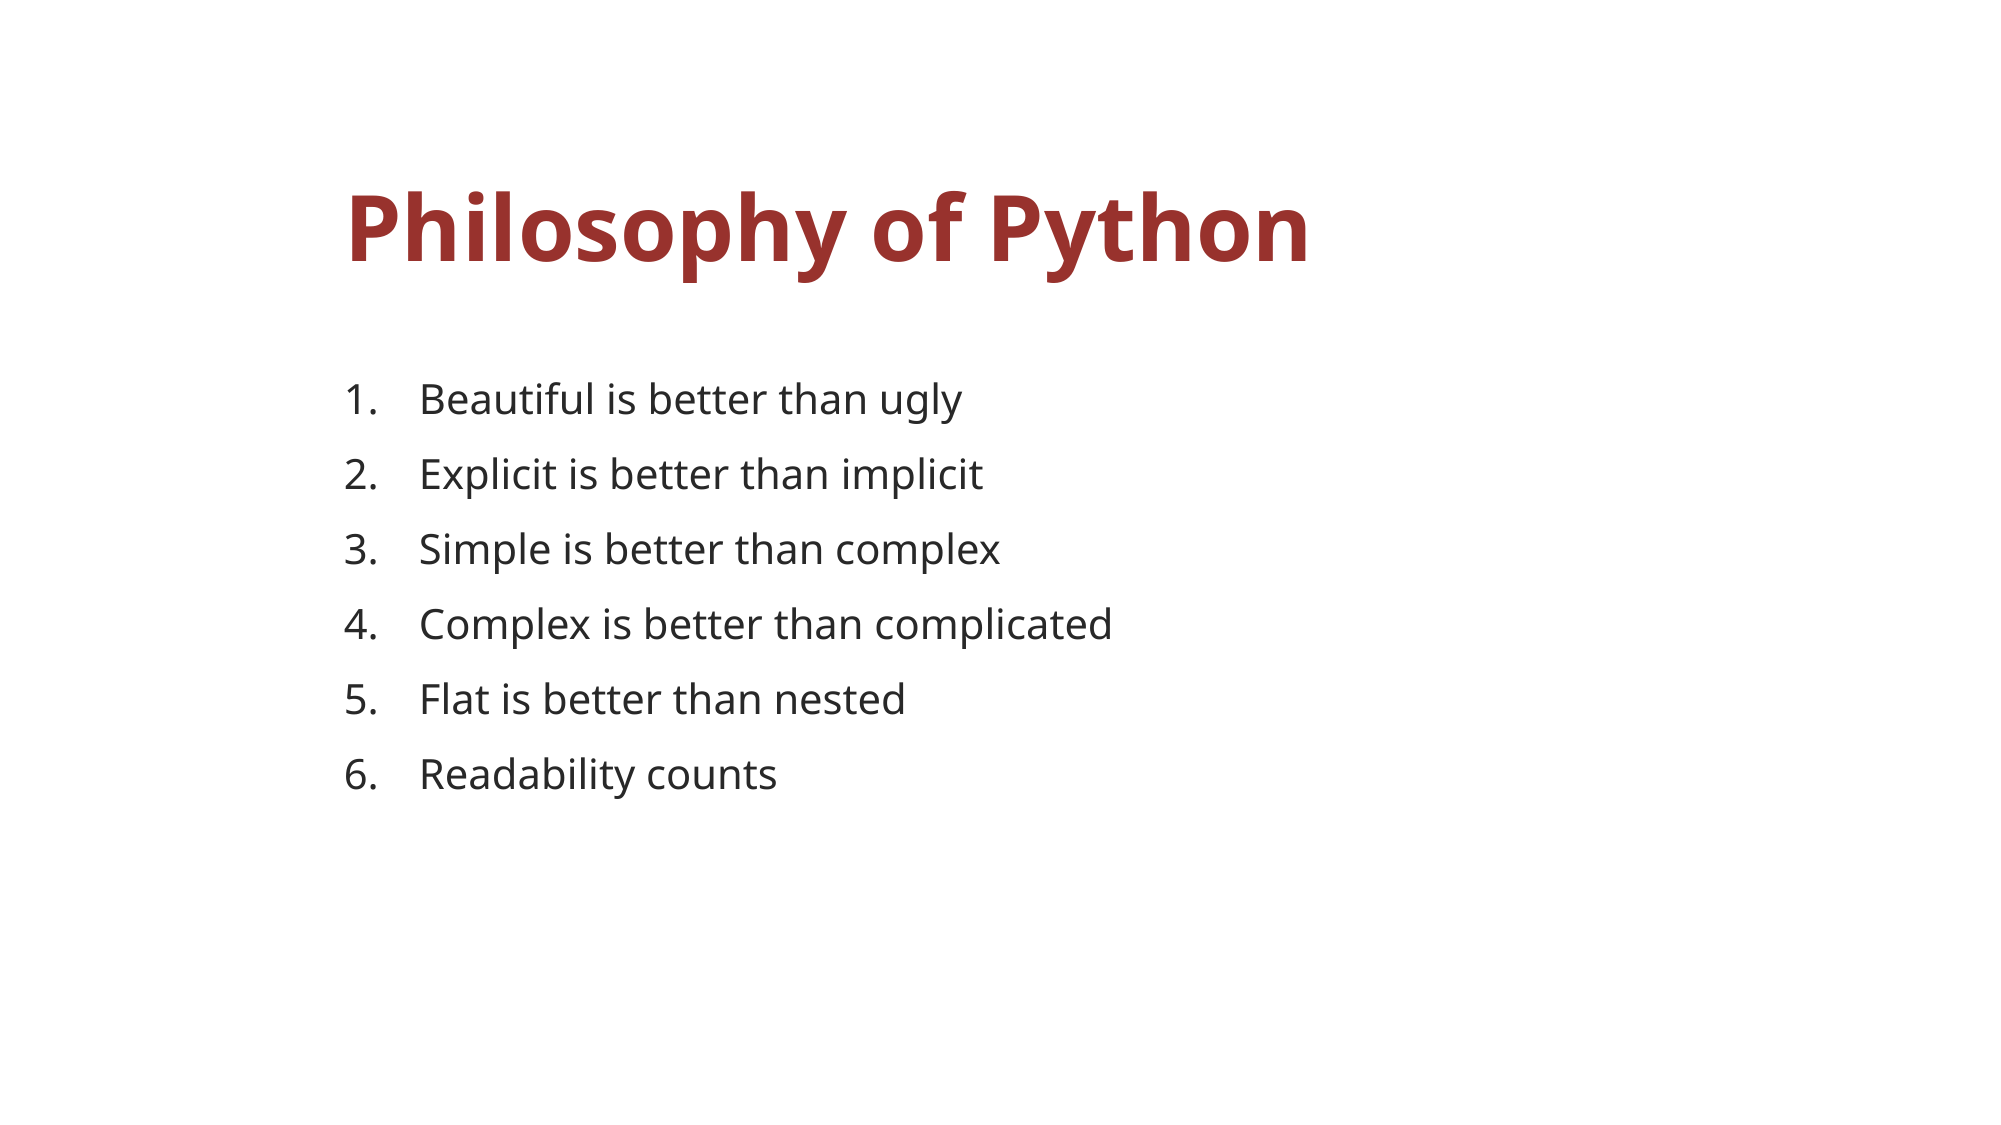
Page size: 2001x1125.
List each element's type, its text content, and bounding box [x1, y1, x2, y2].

title Philosophy of Python [329, 123, 2000, 341]
text_box Beautiful is better than ugly Explicit is better than implicit Simple is better than complex Complex is better than complicated Flat is better than nested Readability counts [329, 341, 1794, 806]
